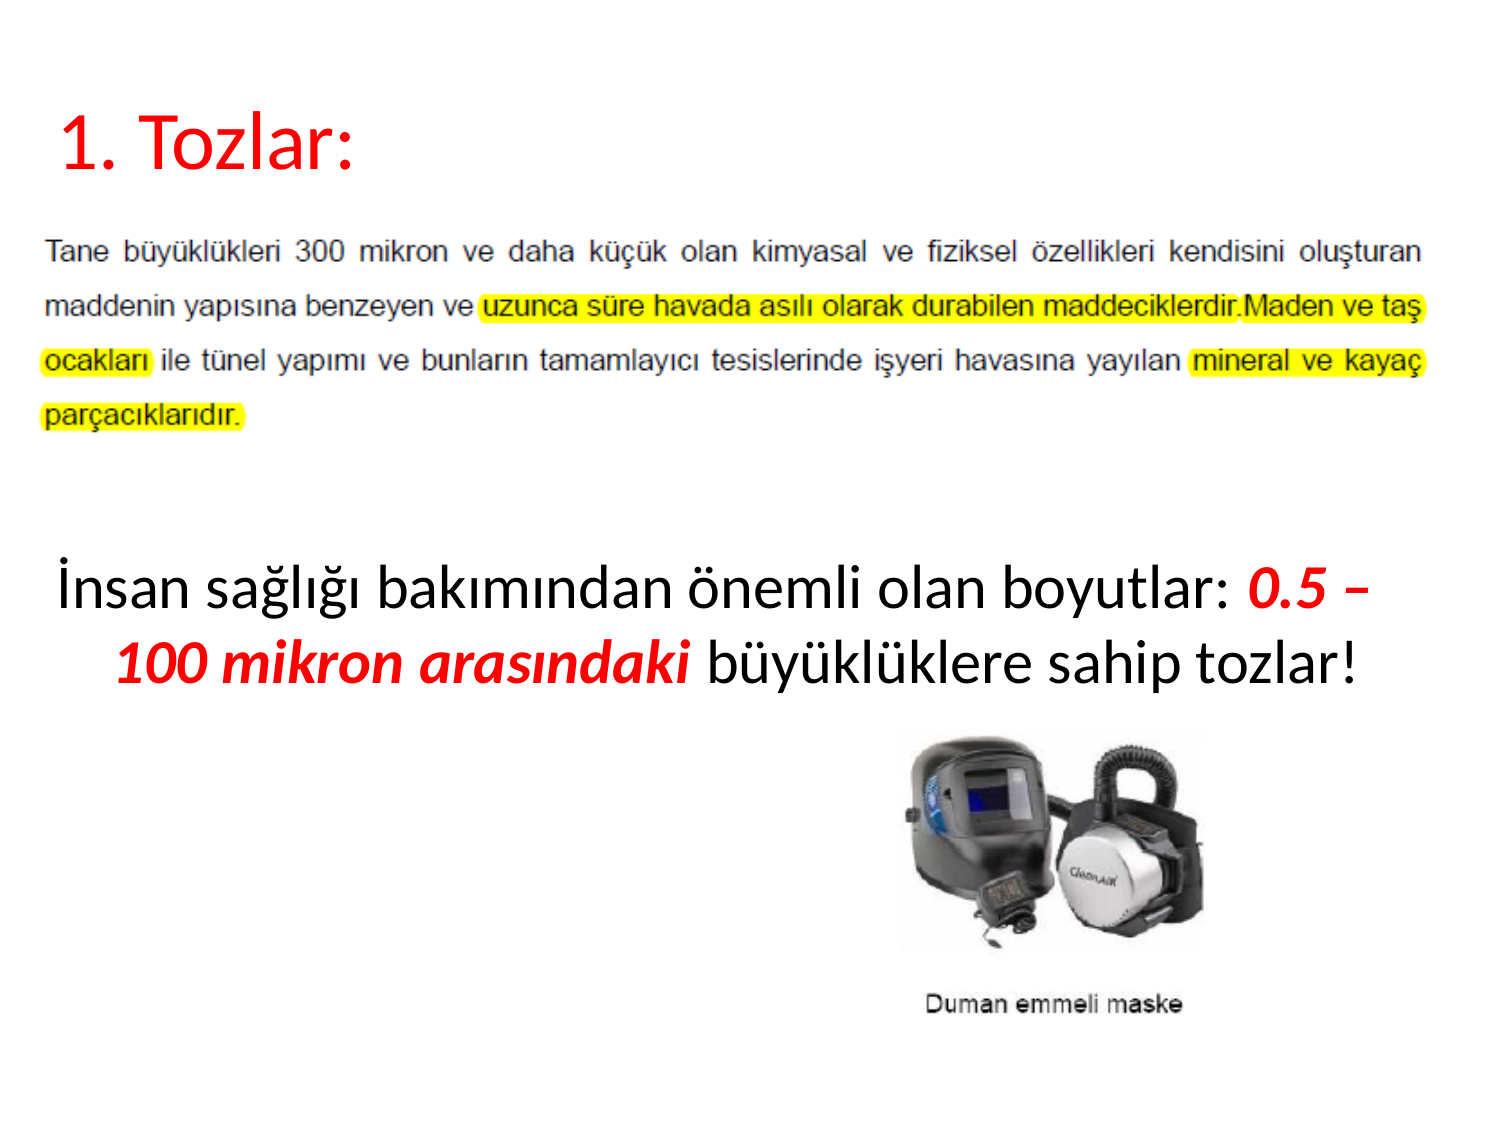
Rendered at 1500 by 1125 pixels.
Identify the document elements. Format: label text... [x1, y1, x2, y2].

title 1. Tozlar: [41, 42, 1392, 230]
picture [34, 231, 1436, 447]
picture [867, 715, 1238, 1070]
list İnsan sağlığı bakımından önemli olan boyutlar: 0.5 – 100 mikron arasındaki büyüklüklere sahip tozlar! [41, 538, 1424, 750]
